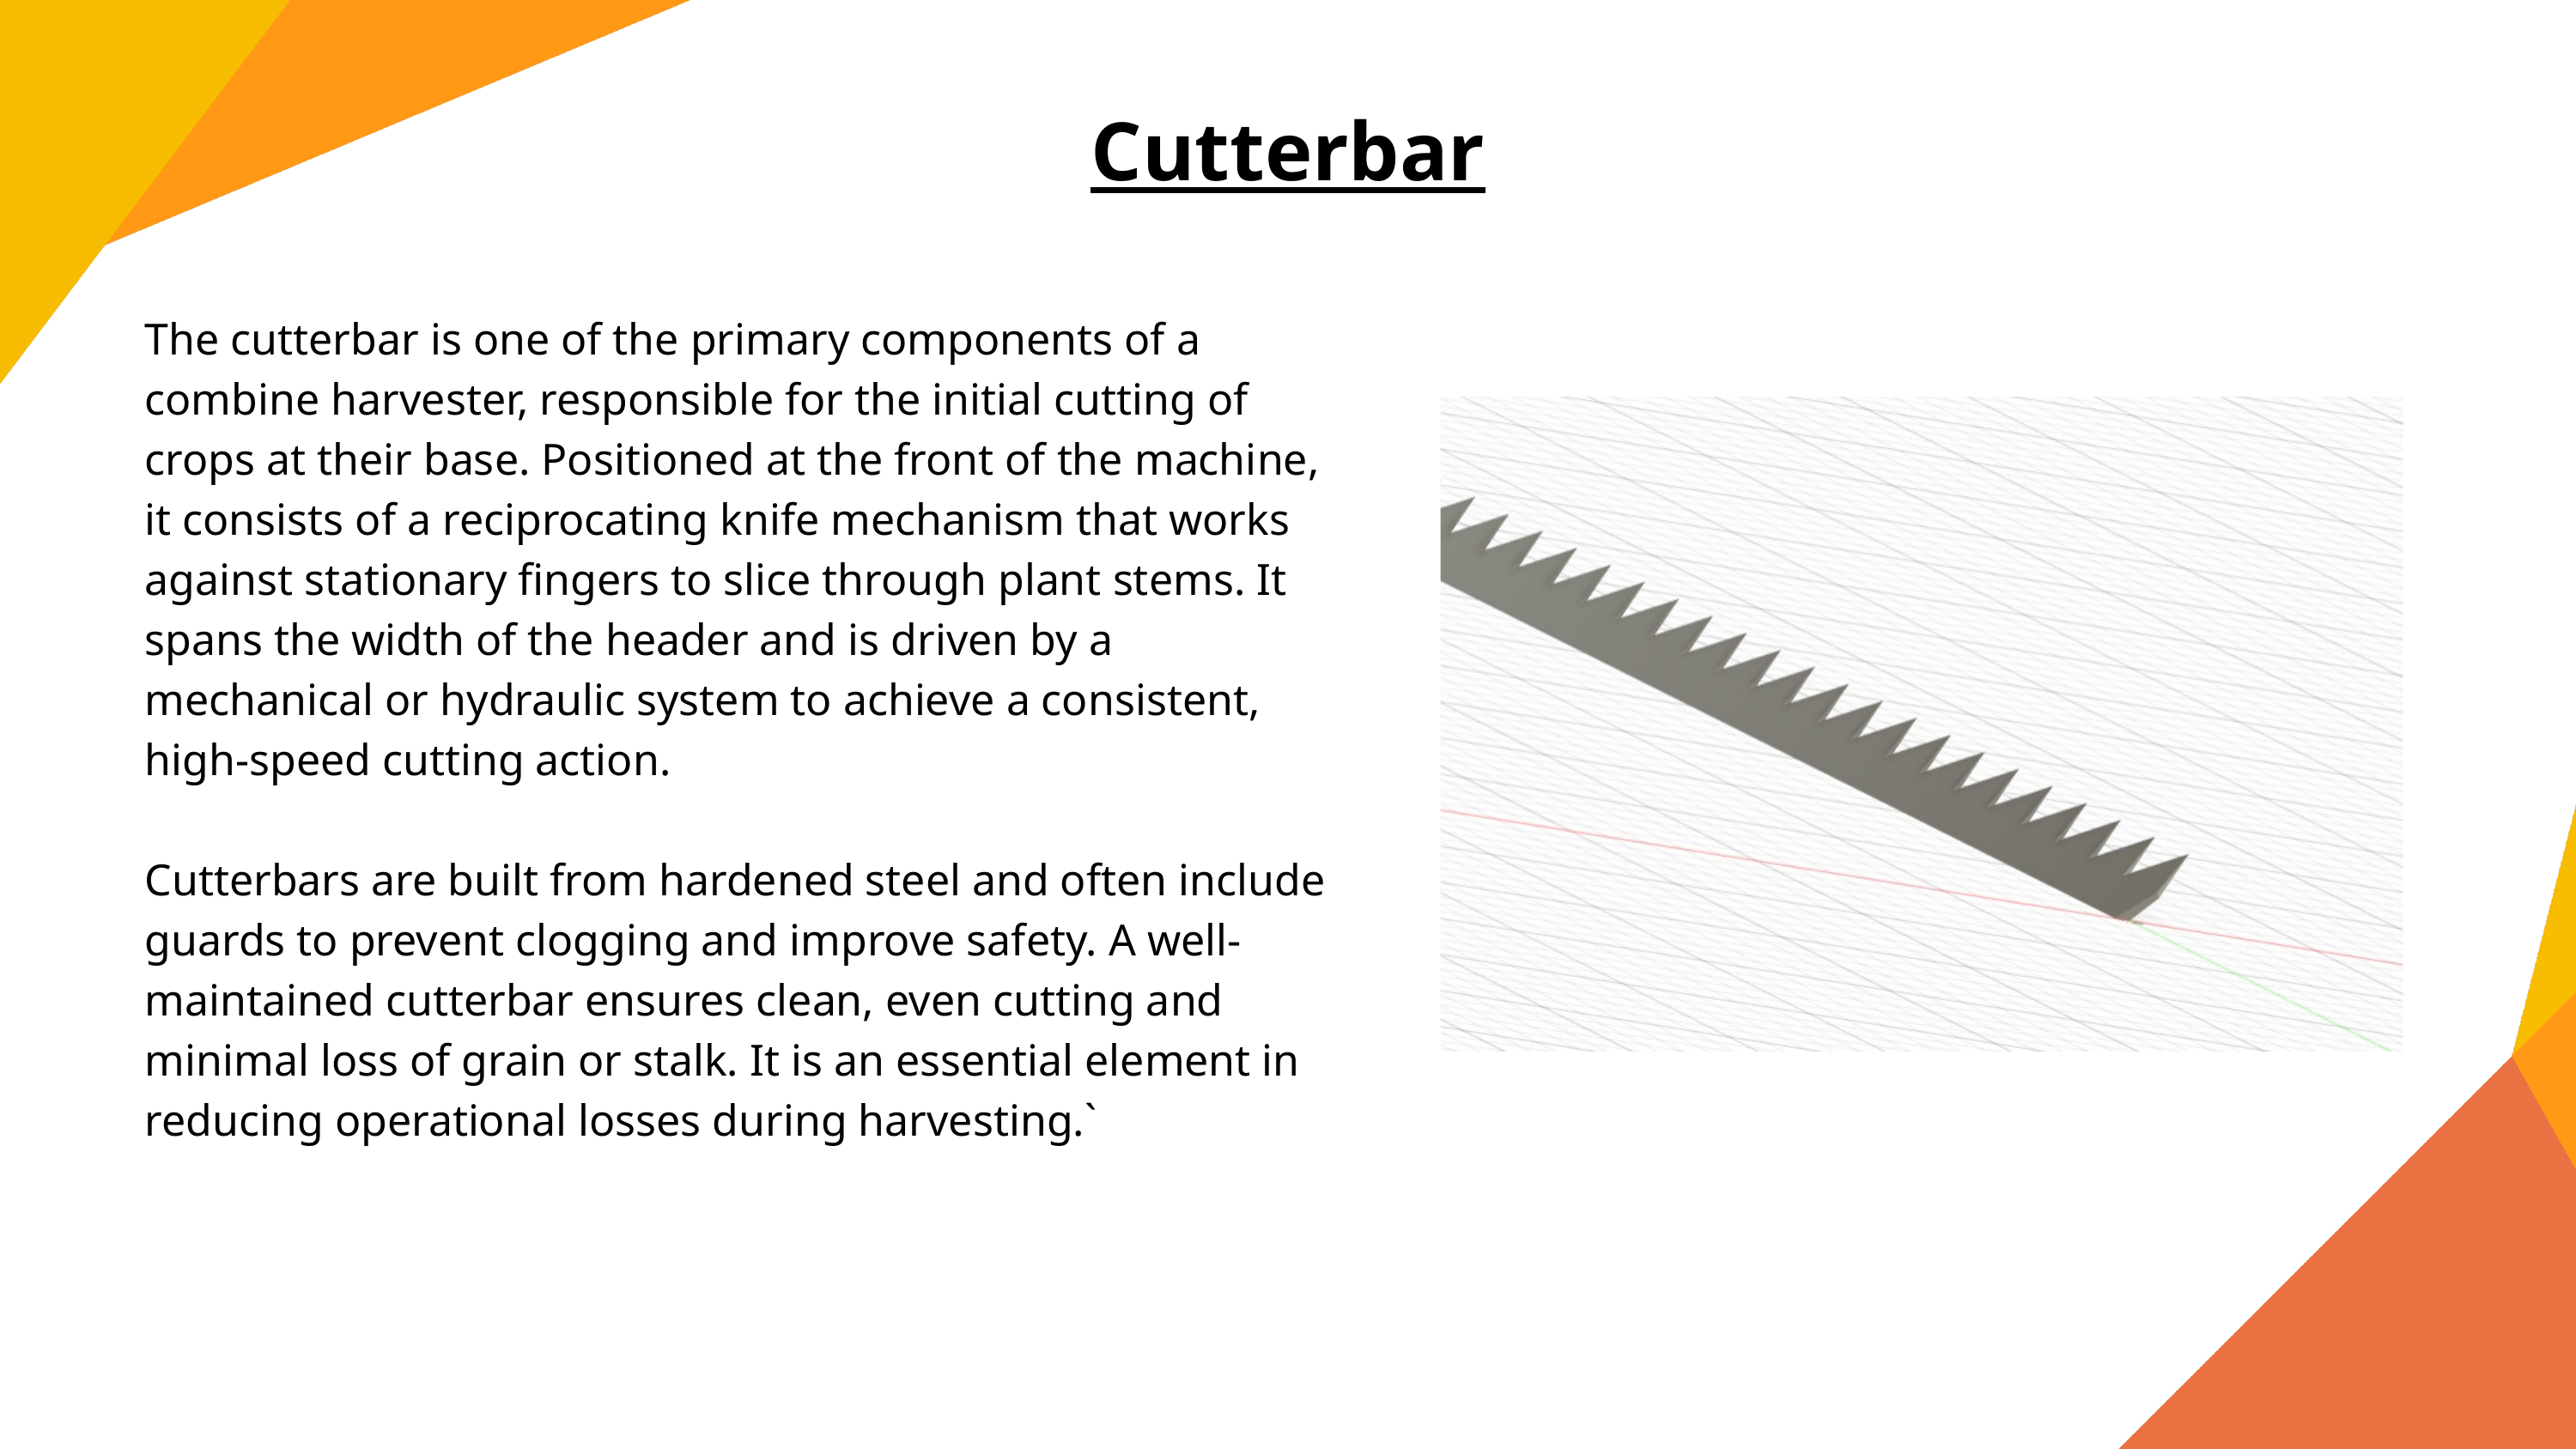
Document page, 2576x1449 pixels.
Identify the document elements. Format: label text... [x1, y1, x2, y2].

text_box Cutterbar [1041, 84, 1535, 197]
text_box The cutterbar is one of the primary components of a combine harvester, responsible for the initial cutting of crops at their base. Positioned at the front of the machine, it consists of a reciprocating knife mechanism that works against stationary fingers to slice through plant stems. It spans the width of the header and is driven by a mechanical or hydraulic system to achieve a consistent, high-speed cutting action. Cutterbars are built from hardened steel and often include guards to prevent clogging and improve safety. A well-maintained cutterbar ensures clean, even cutting and minimal loss of grain or stalk. It is an essential element in reducing operational losses during harvesting.` [144, 303, 1333, 1145]
text_box [2013, 549, 2576, 1449]
text_box [0, 0, 692, 384]
text_box [1440, 397, 2403, 1052]
